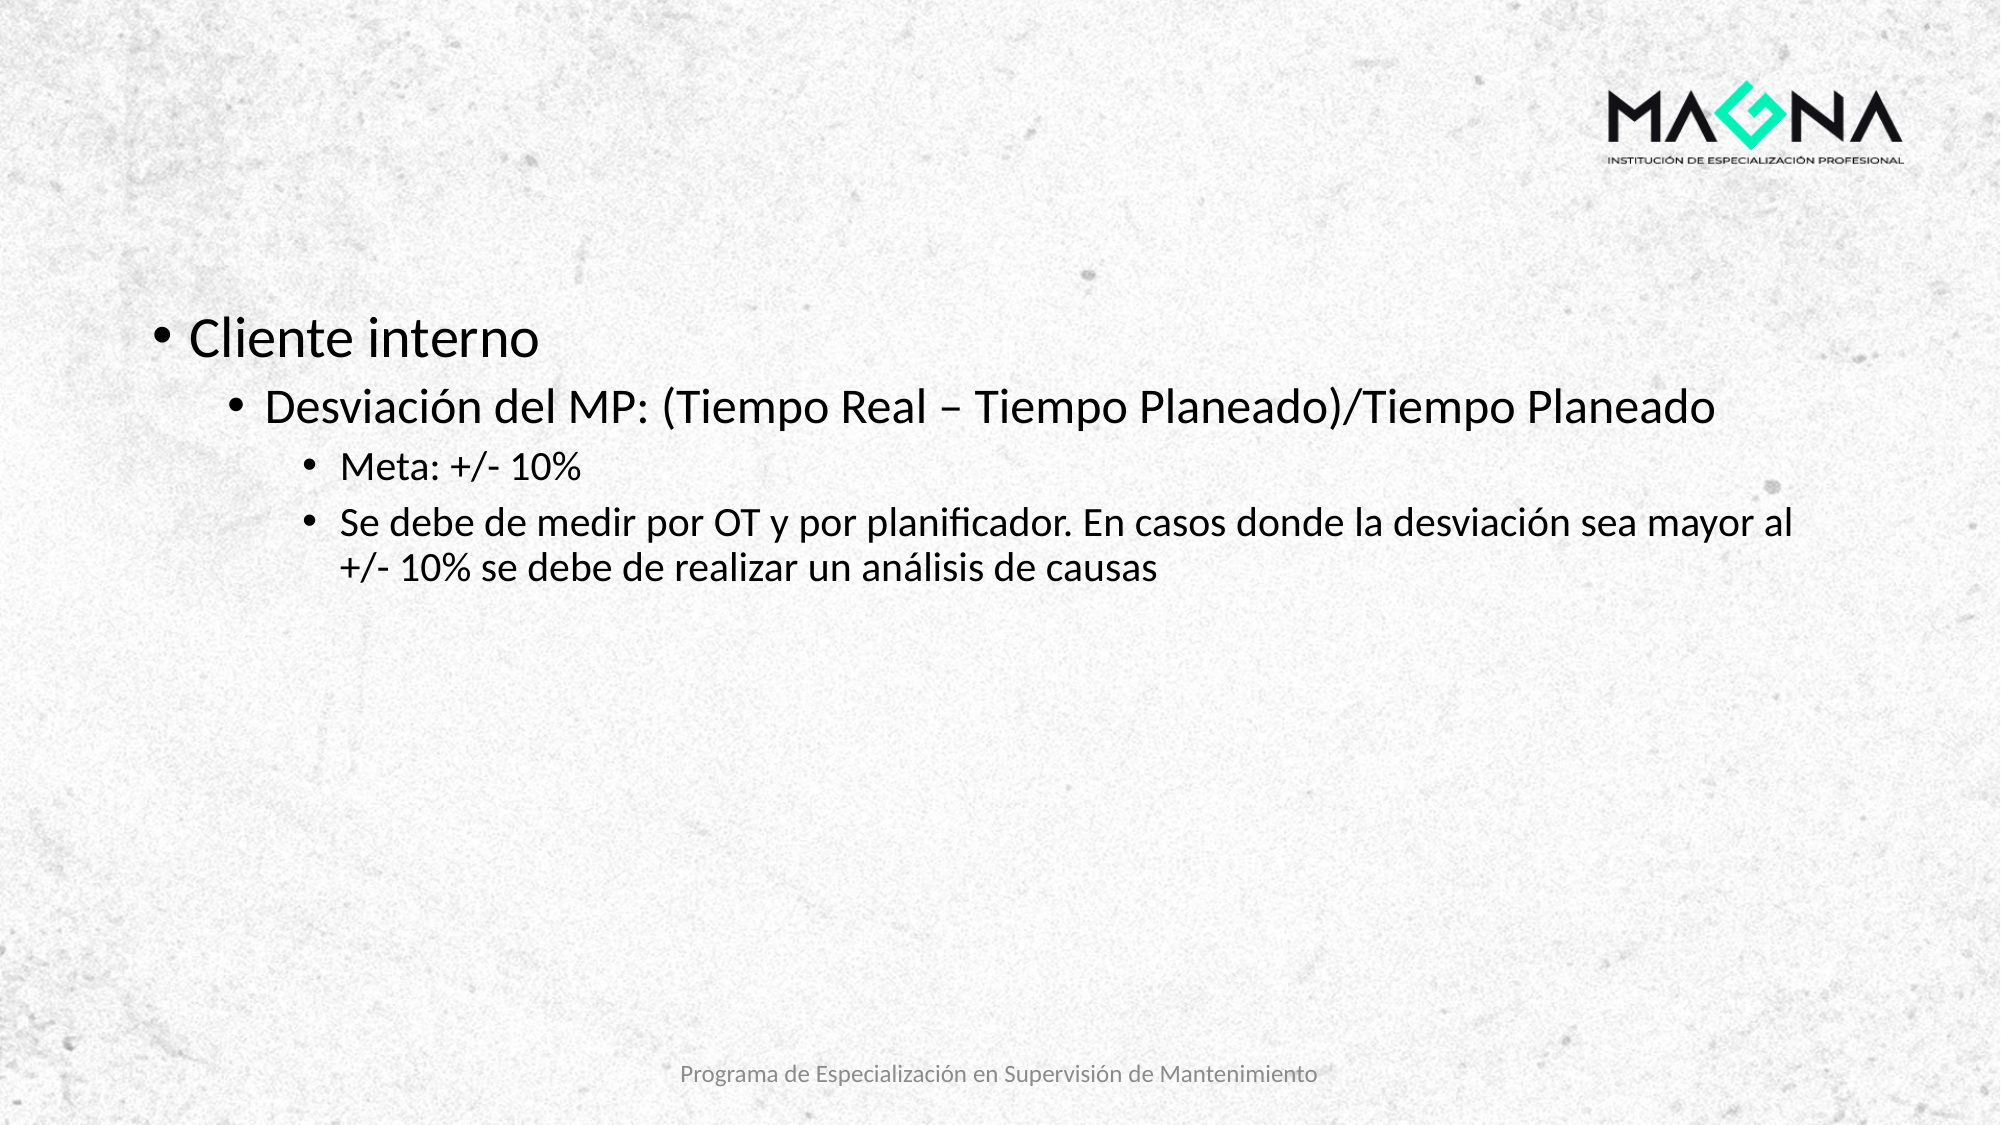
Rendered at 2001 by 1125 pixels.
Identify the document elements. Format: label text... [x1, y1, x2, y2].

picture [0, 0, 2001, 1125]
list Cliente interno Desviación del MP: (Tiempo Real – Tiempo Planeado)/Tiempo Planeado Meta: +/- 10% Se debe de medir por OT y por planificador. En casos donde la desviación sea mayor al +/- 10% se debe de realizar un análisis de causas [137, 299, 1863, 1014]
